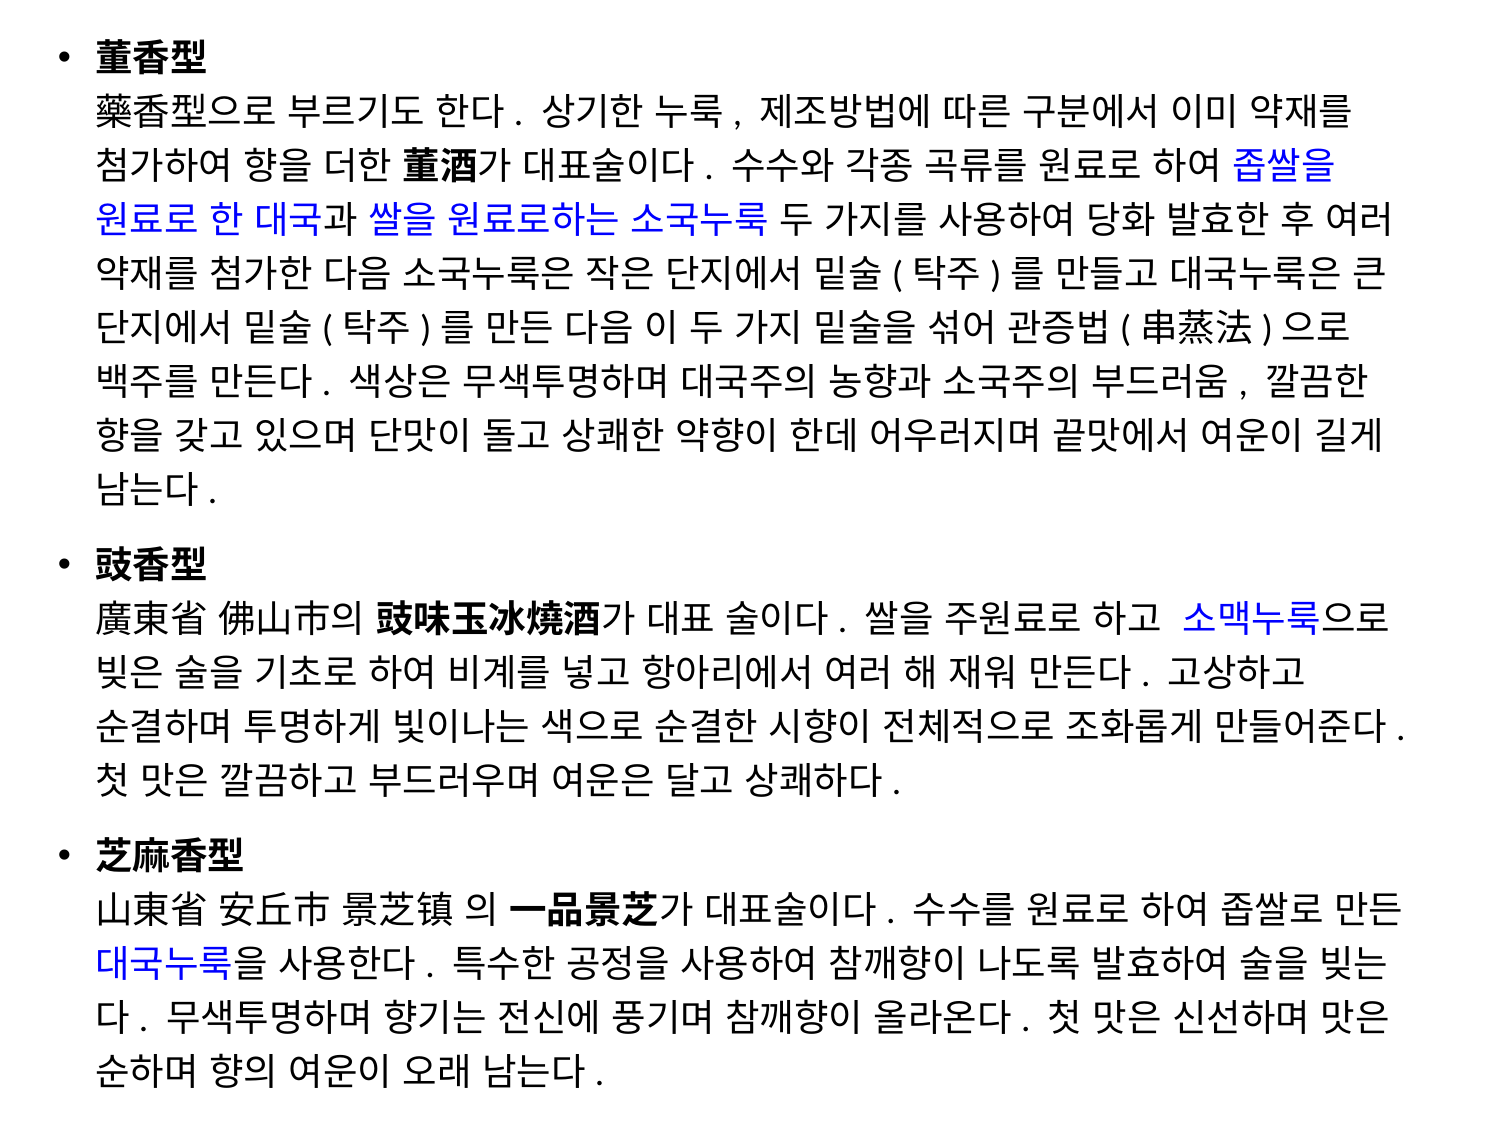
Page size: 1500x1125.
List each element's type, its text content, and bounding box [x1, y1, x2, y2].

list 董香型 藥香型으로 부르기도 한다. 상기한 누룩, 제조방법에 따른 구분에서 이미 약재를 첨가하여 향을 더한 董酒가 대표술이다. 수수와 각종 곡류를 원료로 하여 좁쌀을 원료로 한 대국과 쌀을 원료로하는 소국누룩 두 가지를 사용하여 당화 발효한 후 여러 약재를 첨가한 다음 소국누룩은 작은 단지에서 밑술(탁주)를 만들고 대국누룩은 큰 단지에서 밑술(탁주)를 만든 다음 이 두 가지 밑술을 섞어 관증법(串蒸法)으로 백주를 만든다. 색상은 무색투명하며 대국주의 농향과 소국주의 부드러움, 깔끔한 향을 갖고 있으며 단맛이 돌고 상쾌한 약향이 한데 어우러지며 끝맛에서 여운이 길게 남는다. 豉香型 廣東省 佛山市의 豉味玉冰燒酒가 대표 술이다. 쌀을 주원료로 하고 소맥누룩으로 빚은 술을 기초로 하여 비계를 넣고 항아리에서 여러 해 재워 만든다. 고상하고 순결하며 투명하게 빛이나는 색으로 순결한 시향이 전체적으로 조화롭게 만들어준다. 첫 맛은 깔끔하고 부드러우며 여운은 달고 상쾌하다. 芝麻香型 山東省 安丘市 景芝镇 의 一品景芝가 대표술이다. 수수를 원료로 하여 좁쌀로 만든 대국누룩을 사용한다. 특수한 공정을 사용하여 참깨향이 나도록 발효하여 술을 빚는다. 무색투명하며 향기는 전신에 풍기며 참깨향이 올라온다. 첫 맛은 신선하며 맛은 순하며 향의 여운이 오래 남는다. [42, 17, 1455, 1114]
